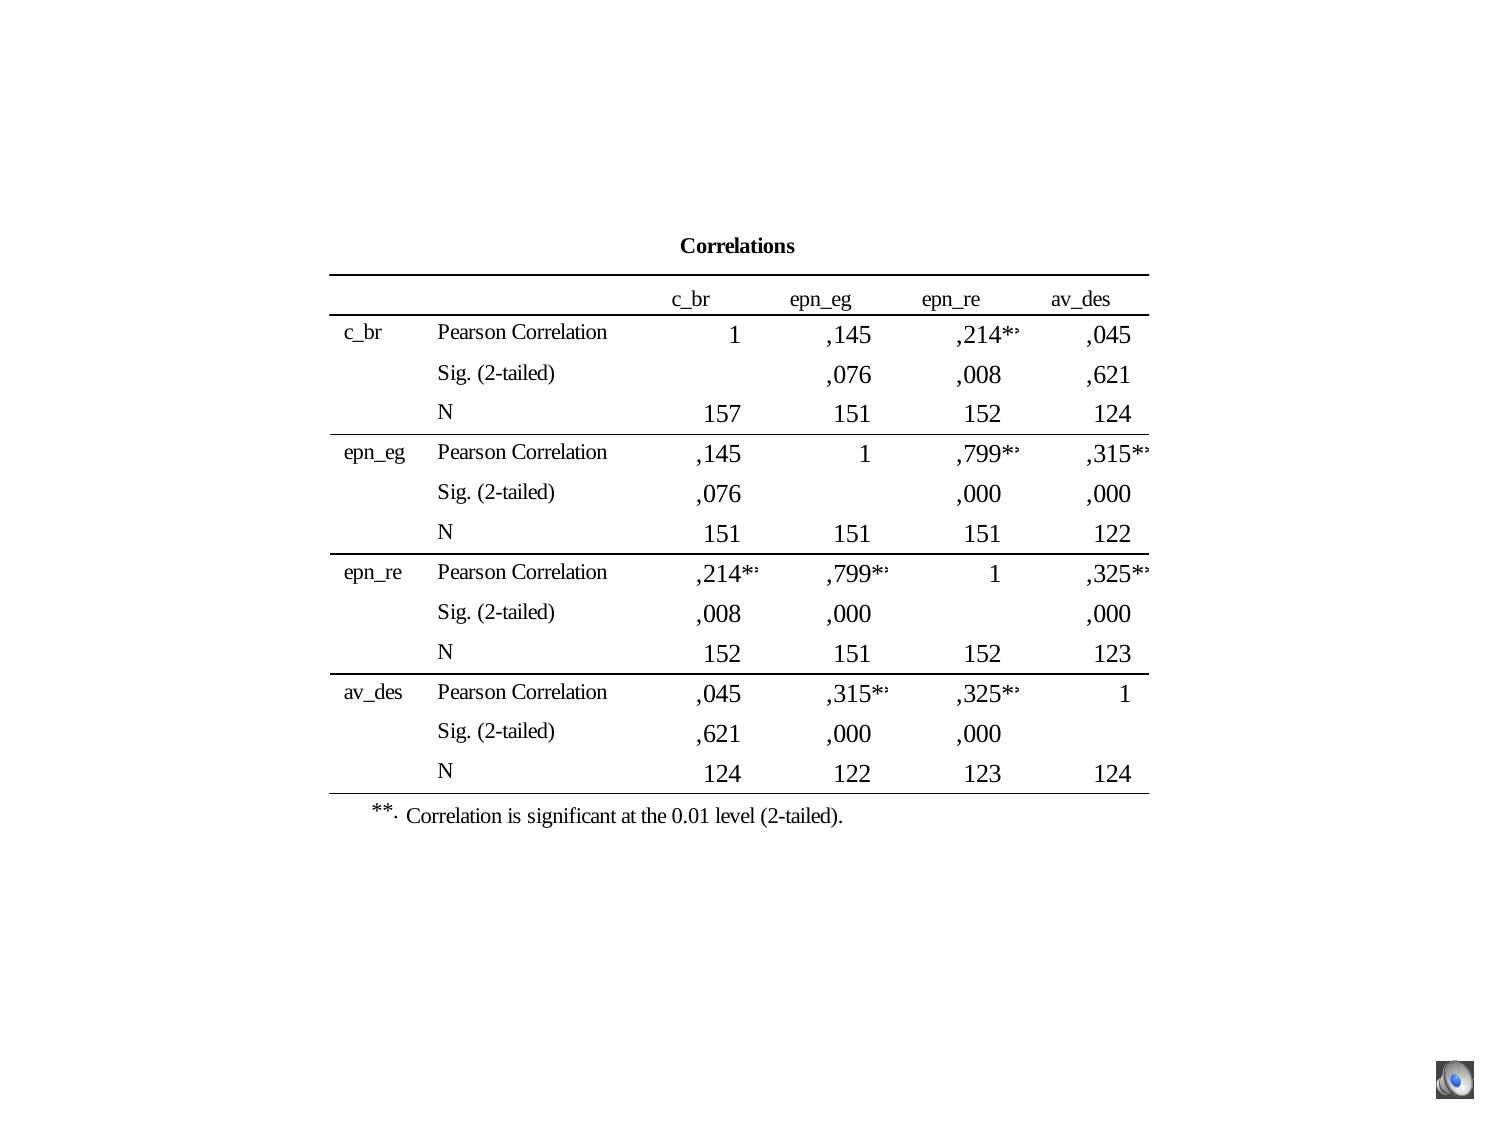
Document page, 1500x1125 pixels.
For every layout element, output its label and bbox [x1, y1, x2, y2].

picture [1434, 1059, 1475, 1100]
picture [312, 212, 1166, 851]
